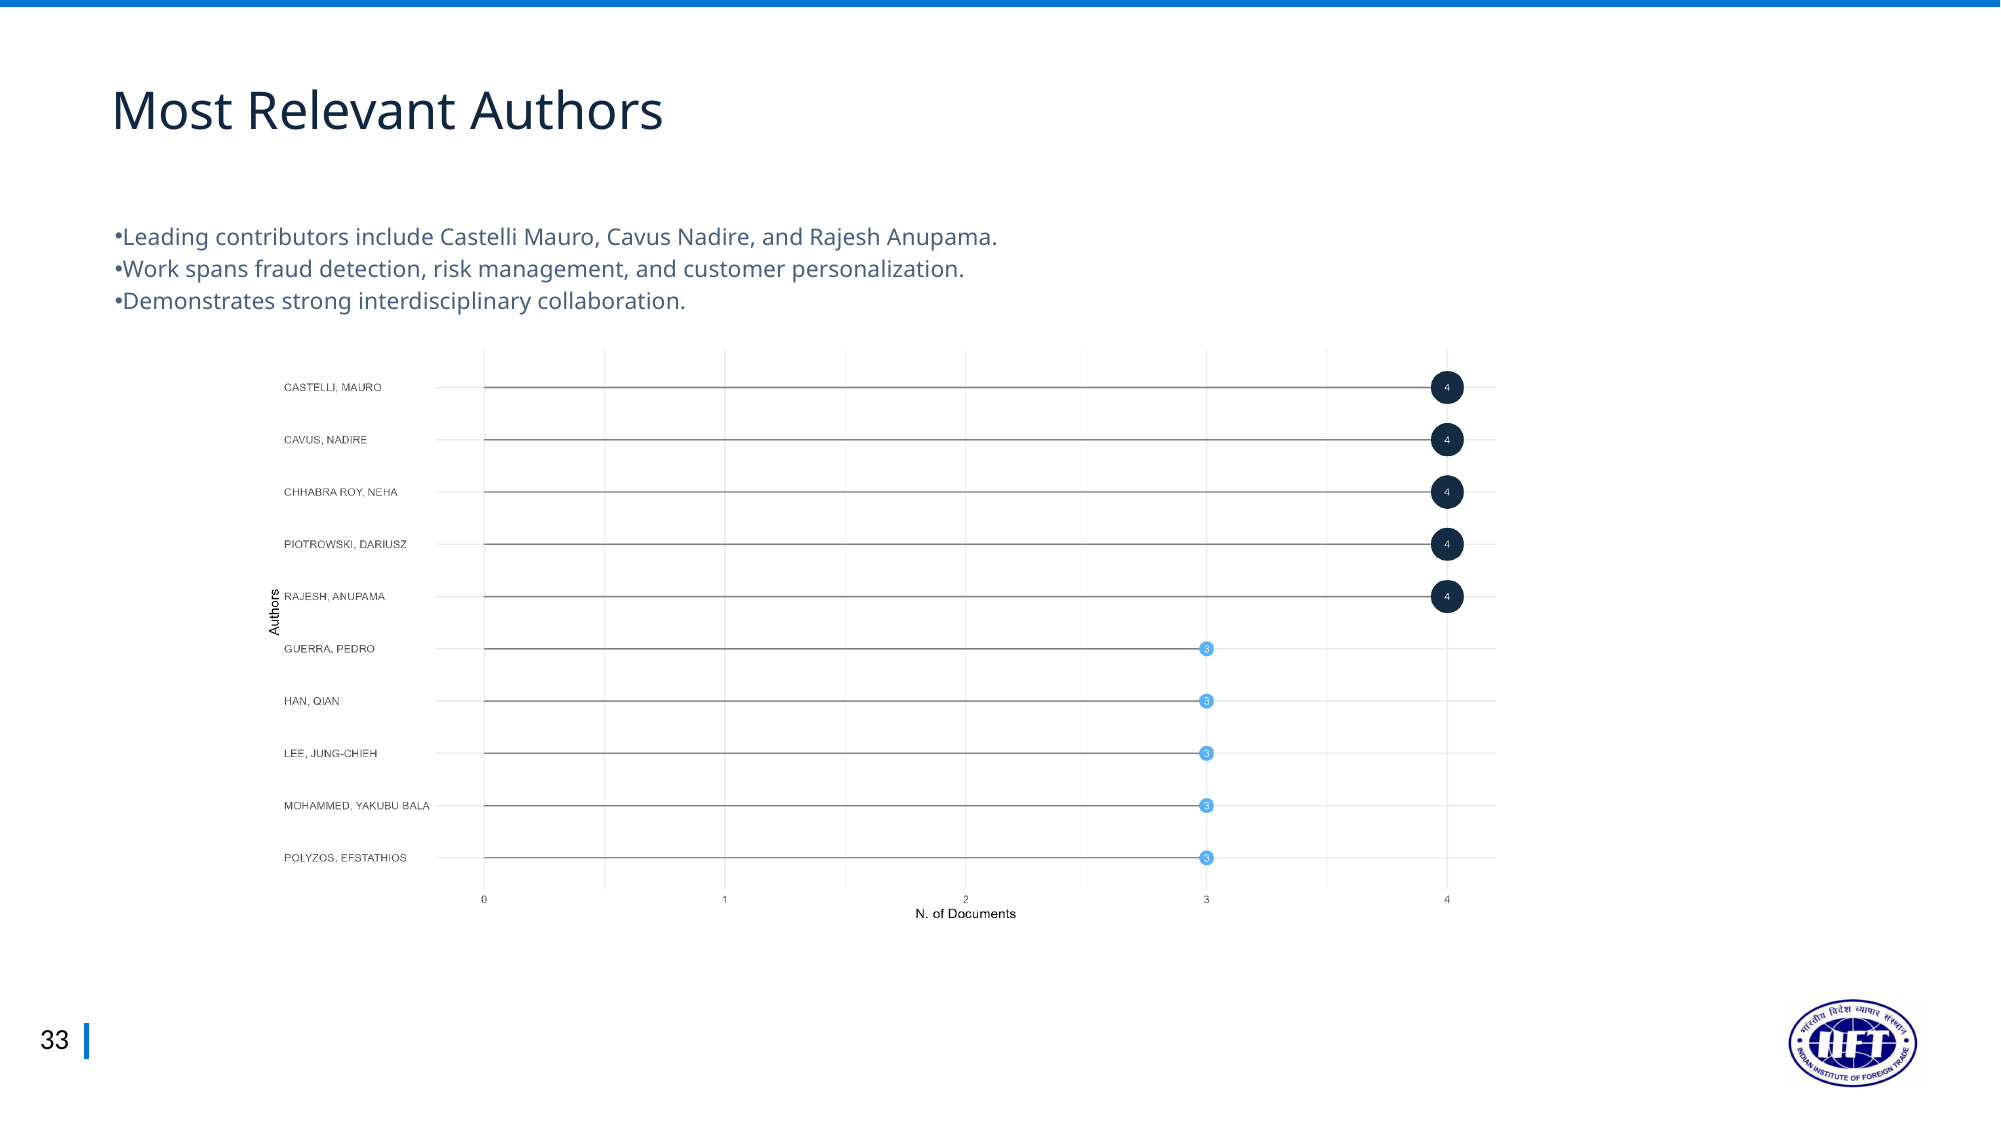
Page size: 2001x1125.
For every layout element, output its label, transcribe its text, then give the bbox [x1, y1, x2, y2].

picture [262, 349, 1502, 927]
picture [1786, 997, 1923, 1090]
list Leading contributors include Castelli Mauro, Cavus Nadire, and Rajesh Anupama. Work spans fraud detection, risk management, and customer personalization. Demonstrates strong interdisciplinary collaboration. [99, 215, 1937, 288]
slide_number 33 [24, 1012, 100, 1069]
list Most Relevant Authors [96, 70, 1933, 201]
